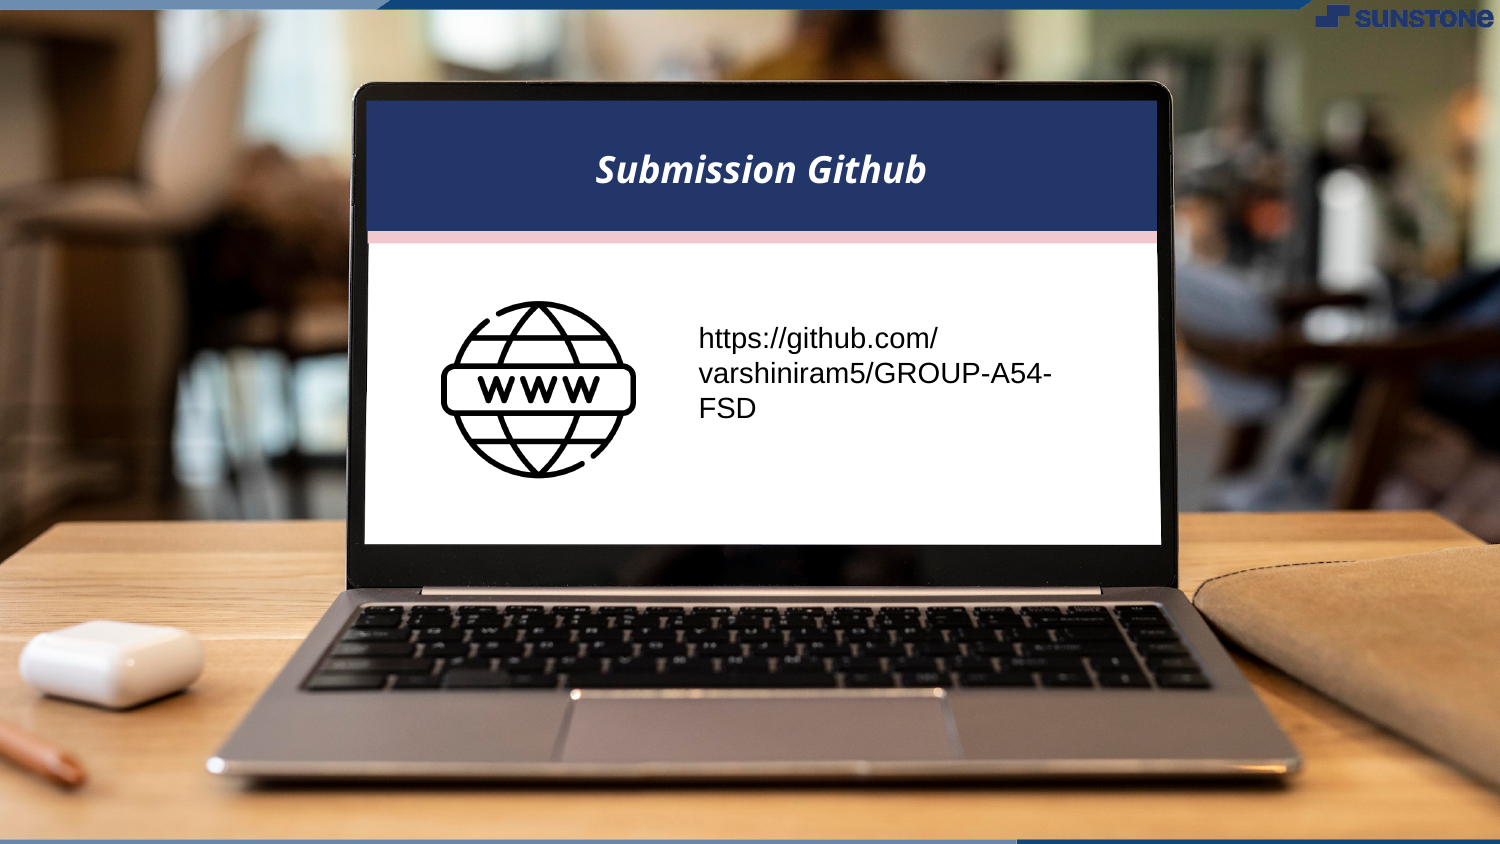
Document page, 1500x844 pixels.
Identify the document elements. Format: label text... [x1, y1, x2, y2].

text_box https://github.com/varshiniram5/GROUP-A54-FSD [683, 311, 1118, 432]
list Submission Github [432, 131, 1091, 206]
picture [0, 0, 1500, 844]
